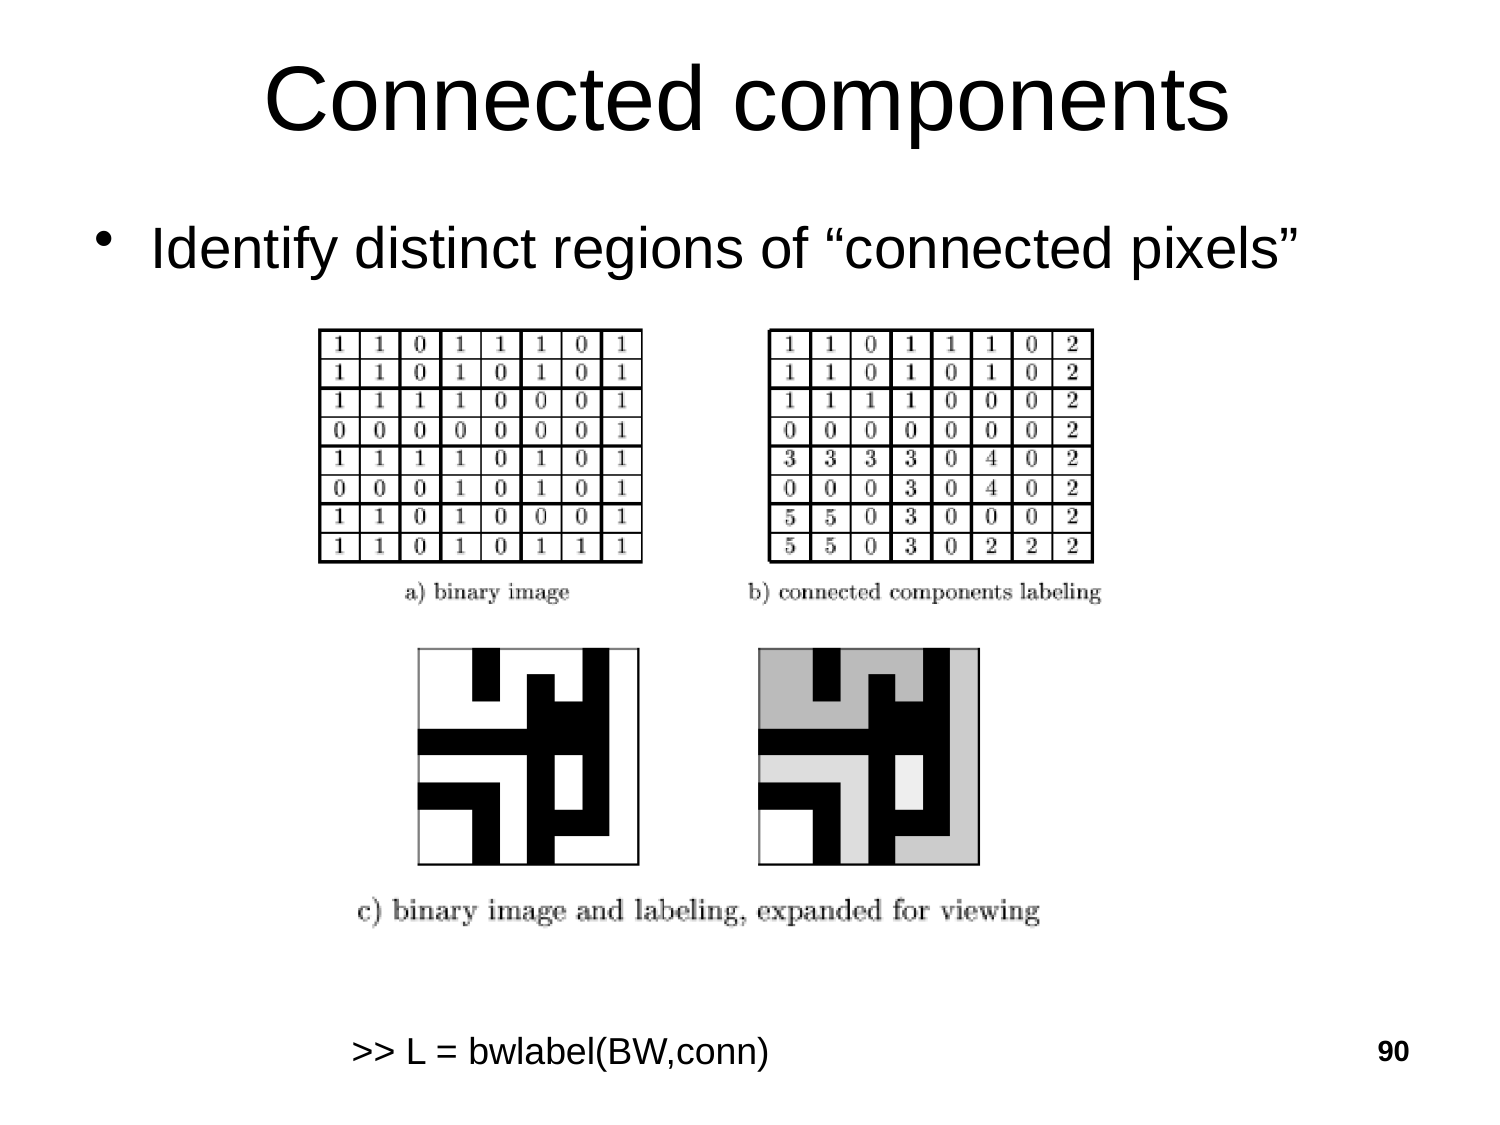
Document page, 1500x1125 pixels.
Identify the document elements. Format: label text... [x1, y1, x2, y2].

text_box >> L = bwlabel(BW,conn) [336, 1019, 785, 1080]
picture [304, 289, 1142, 941]
list Identify distinct regions of “connected pixels” [78, 202, 1430, 946]
slide_number 90 [1074, 1024, 1426, 1103]
title Connected components [72, 0, 1424, 188]
